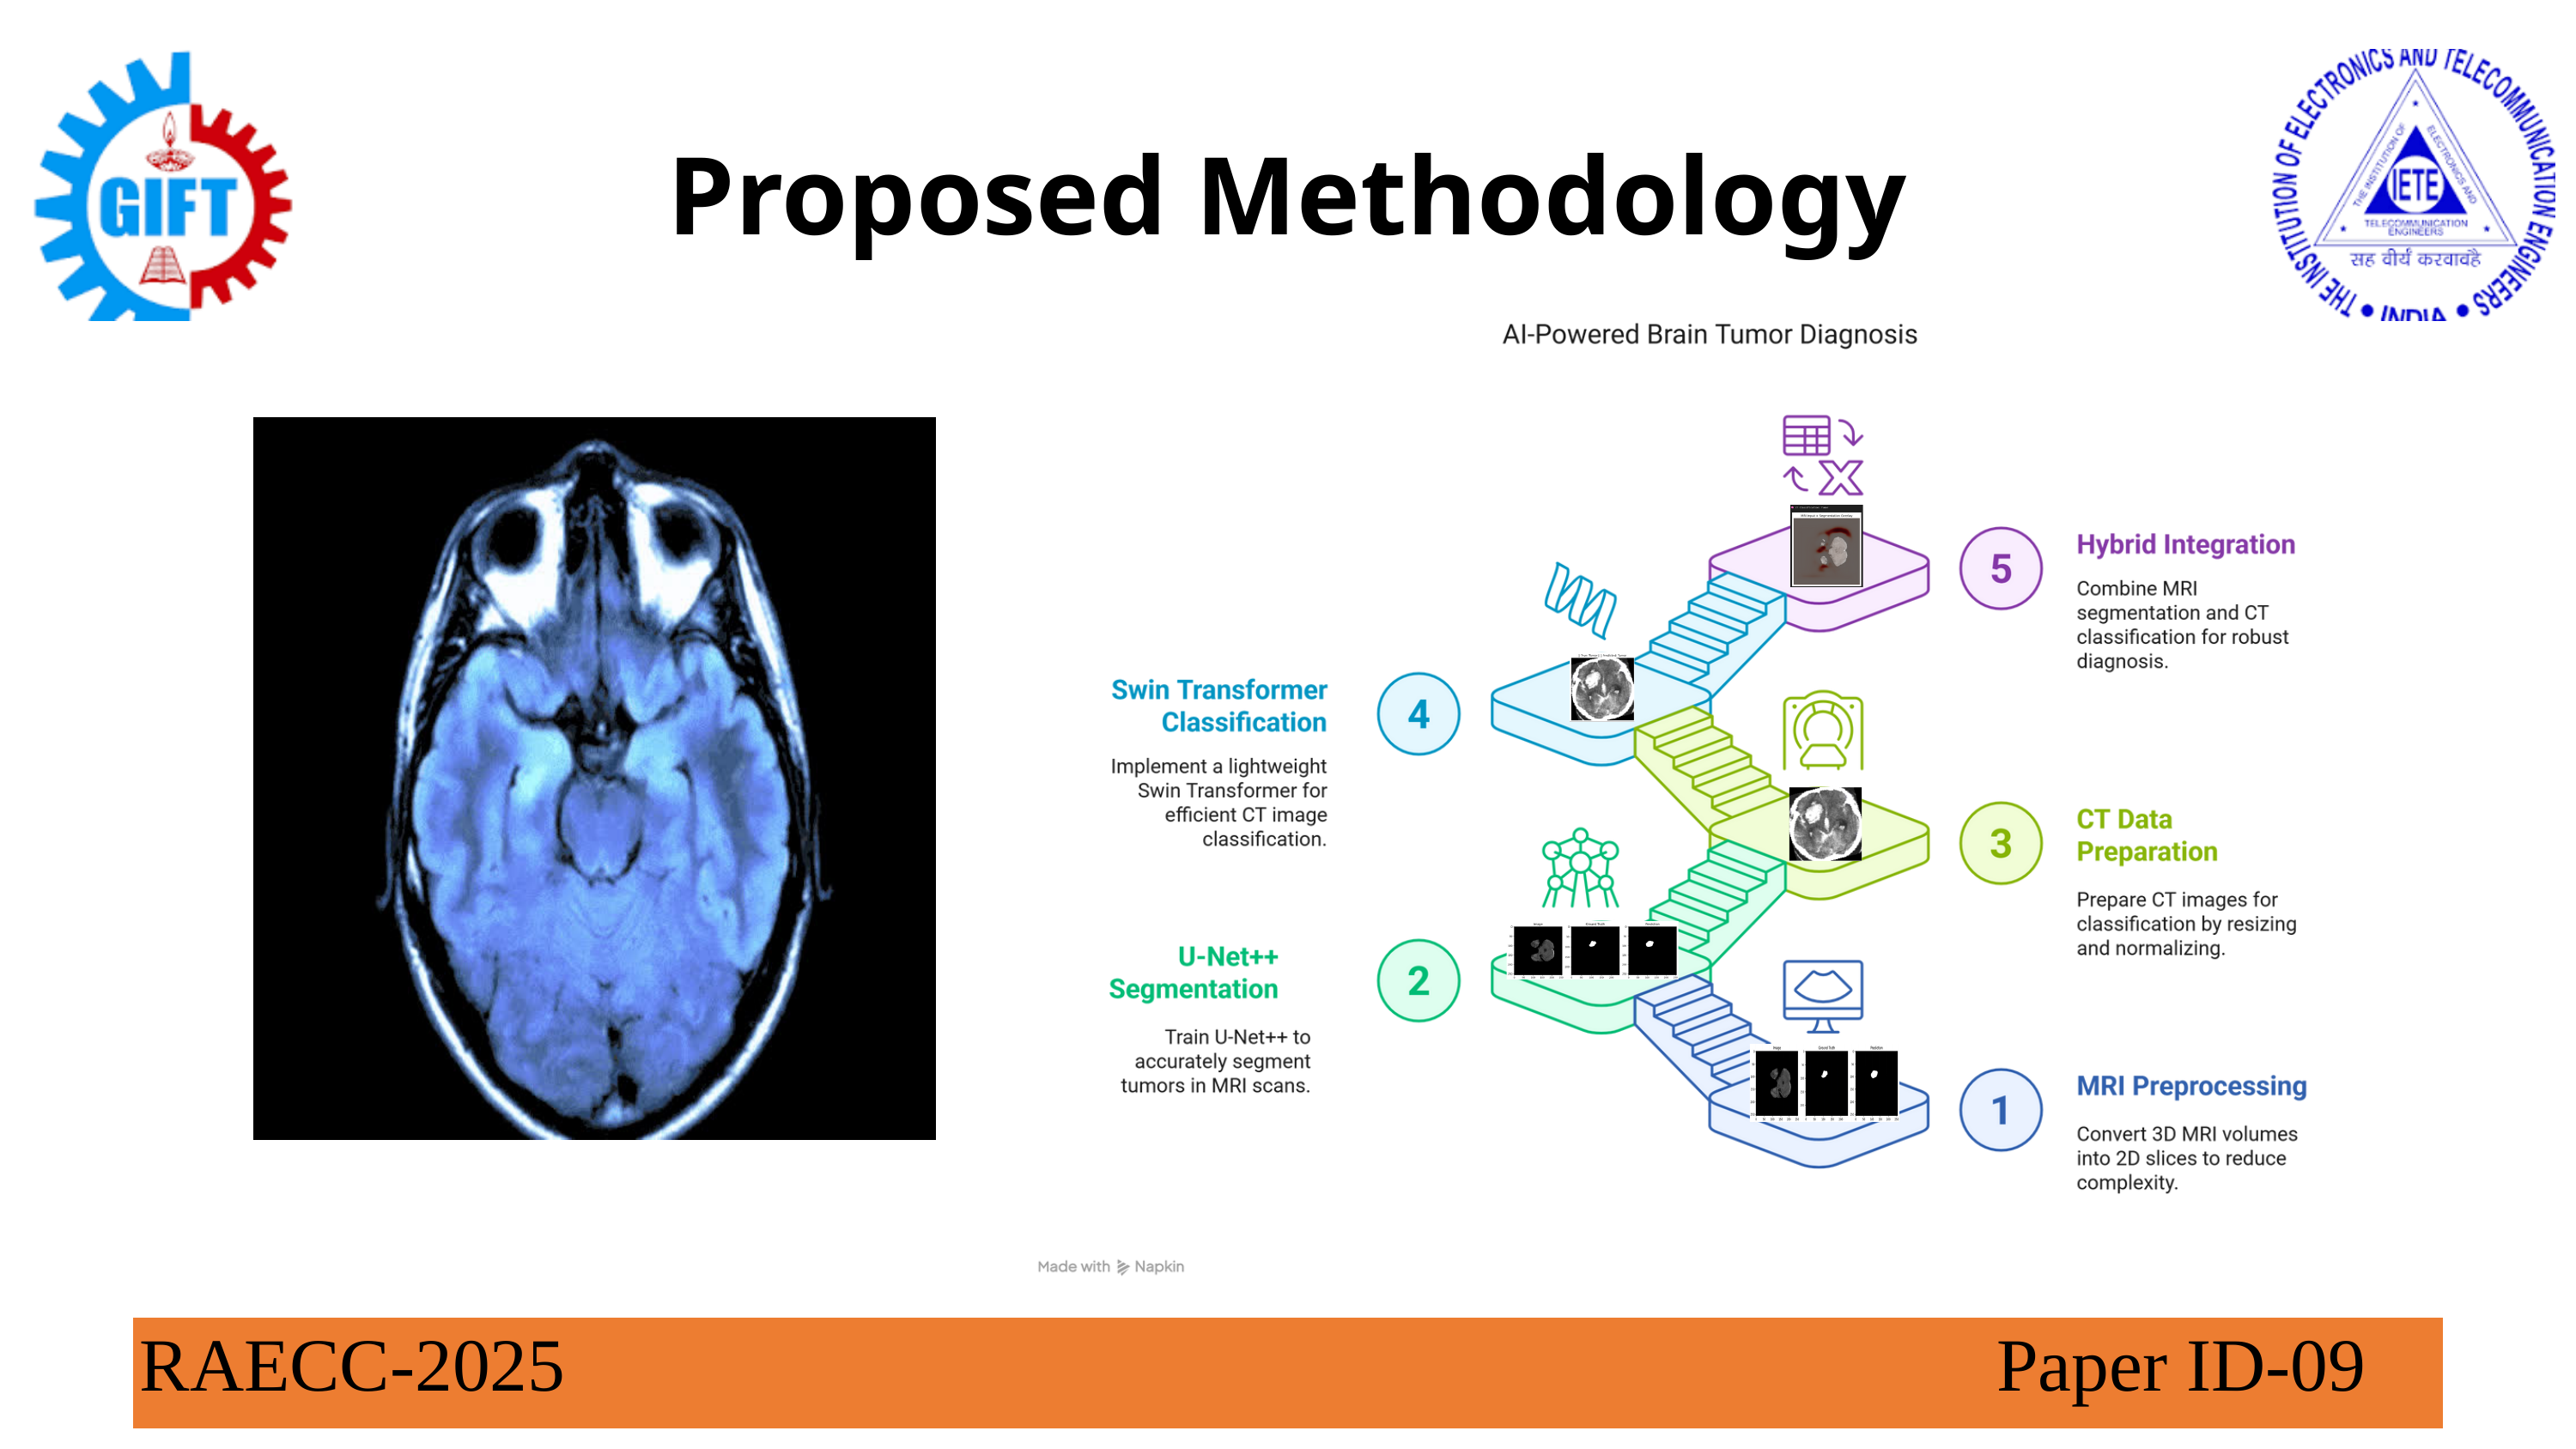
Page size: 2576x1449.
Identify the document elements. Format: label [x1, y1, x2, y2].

text_box [321, 81, 2255, 257]
text_box [132, 1318, 2444, 1429]
text_box [1506, 921, 1679, 979]
text_box [2271, 49, 2555, 321]
text_box [1749, 1044, 1899, 1122]
text_box [1570, 652, 1635, 722]
text_box [1789, 787, 1862, 861]
text_box [21, 49, 305, 321]
text_box [1006, 253, 2414, 1304]
text_box [1790, 505, 1863, 587]
text_box [252, 416, 937, 1141]
